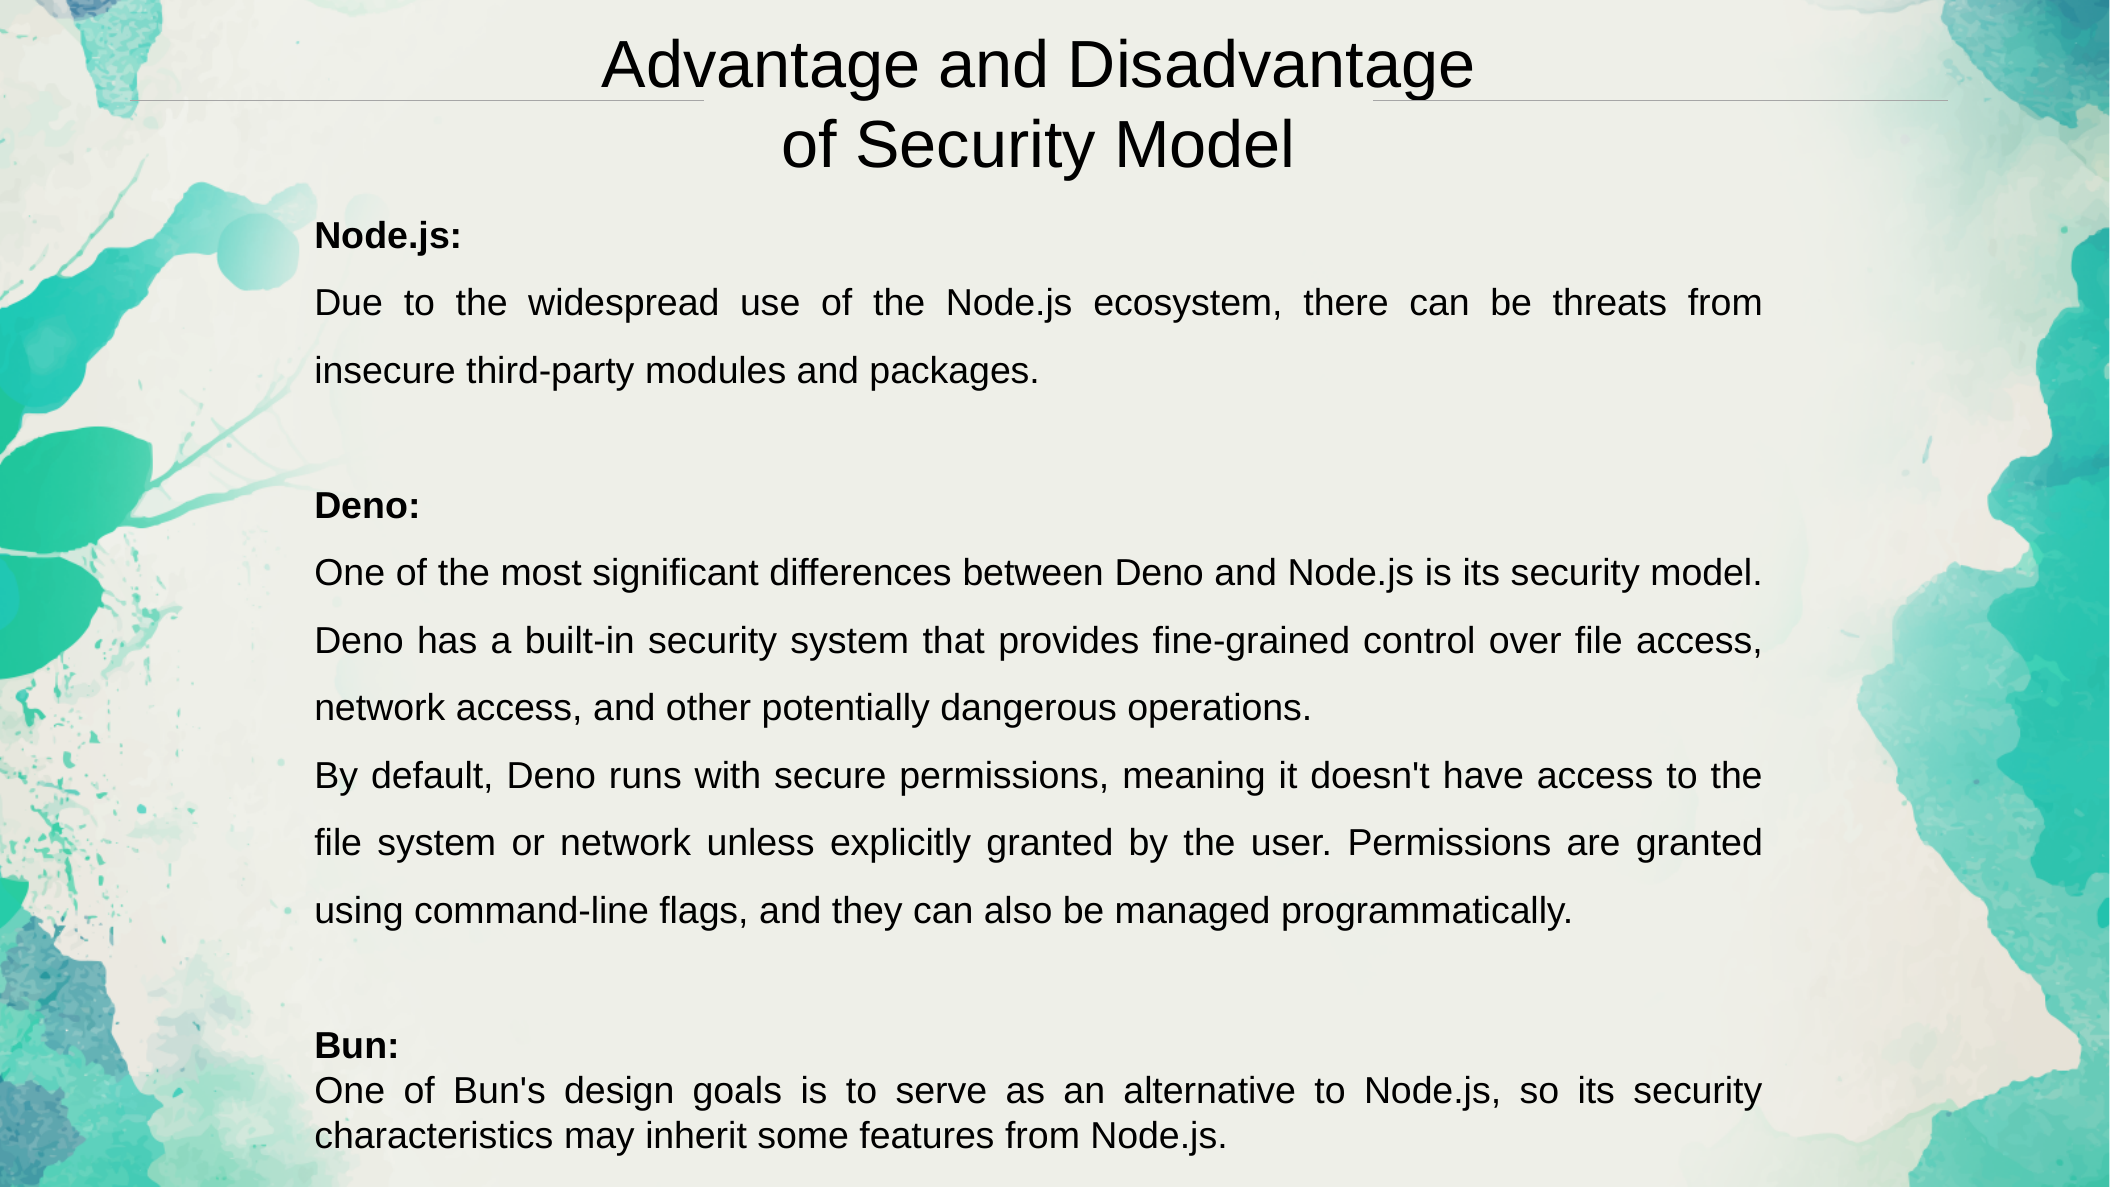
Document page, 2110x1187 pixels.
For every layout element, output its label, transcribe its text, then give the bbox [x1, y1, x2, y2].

text_box Advantage and Disadvantage of Security Model [595, 101, 1482, 181]
picture [0, 0, 2110, 1187]
text_box Advantage and Disadvantage of Security Model [595, 20, 1482, 100]
text_box Node.js: Due to the widespread use of the Node.js ecosystem, there can be threats from insecure third-party modules and packages. Deno: One of the most significant differences between Deno and Node.js is its security model. Deno has a built-in security system that provides fine-grained control over file access, network access, and other potentially dangerous operations. By default, Deno runs with secure permissions, meaning it doesn't have access to the file system or network unless explicitly granted by the user. Permissions are granted using command-line flags, and they can also be managed programmatically. Bun: One of Bun's design goals is to serve as an alternative to Node.js, so its security characteristics may inherit some features from Node.js. [314, 188, 1764, 1156]
